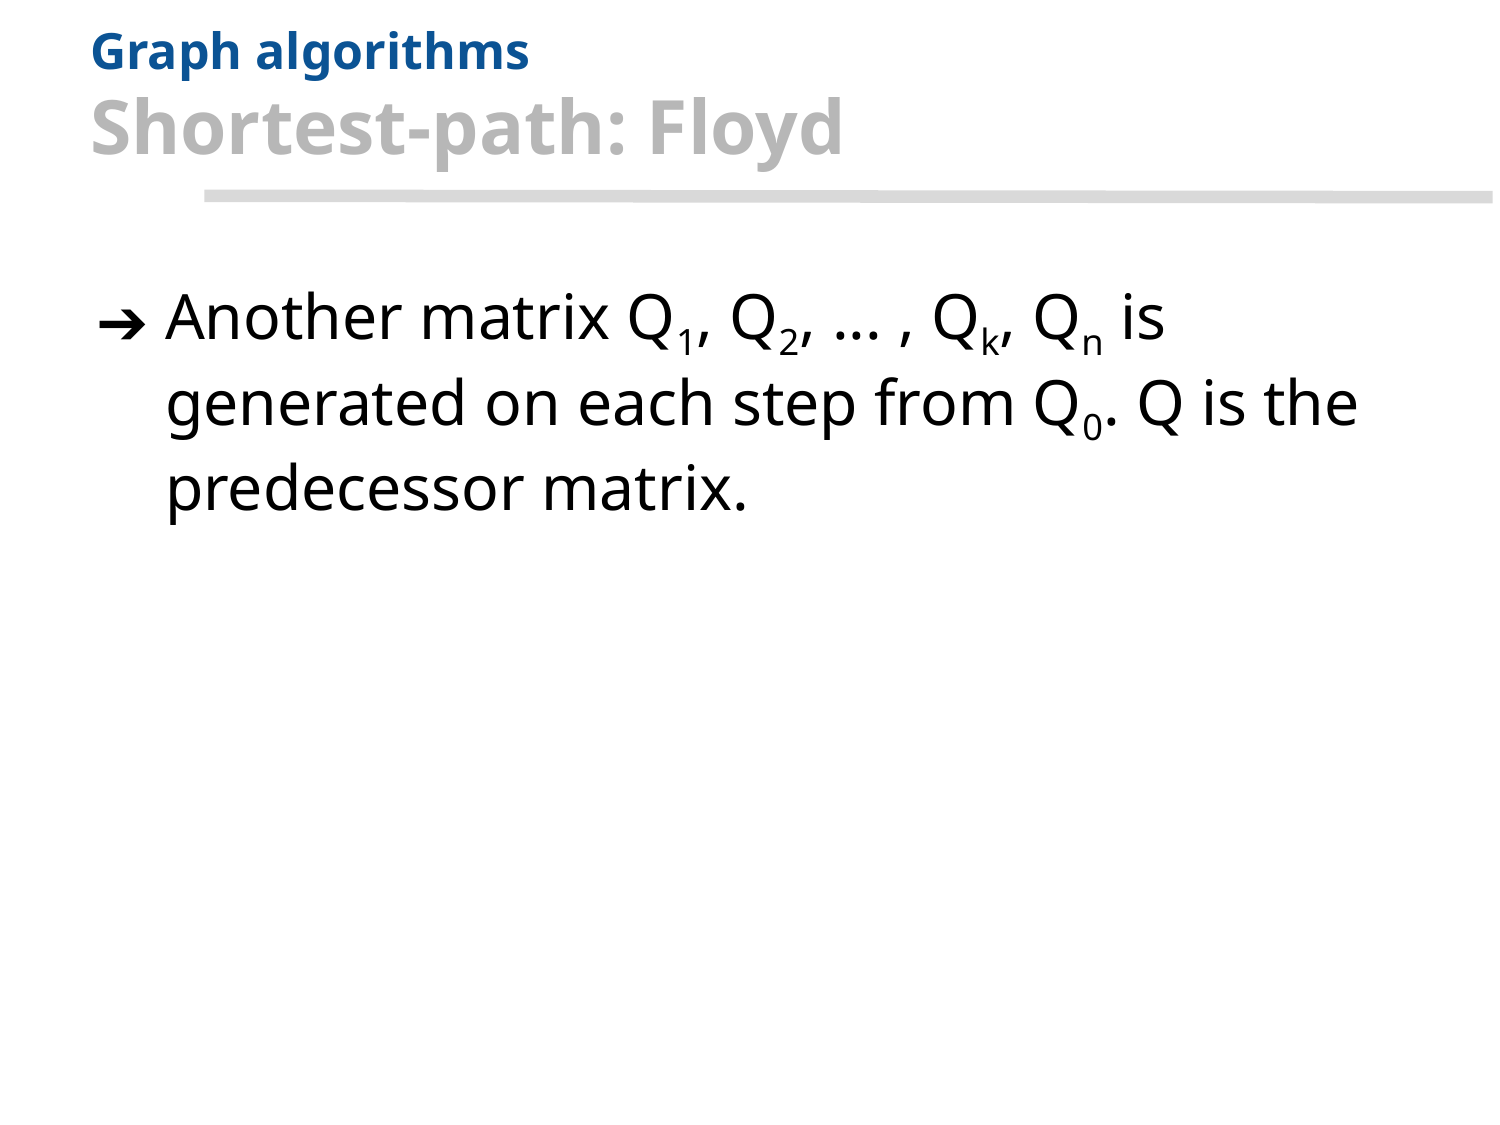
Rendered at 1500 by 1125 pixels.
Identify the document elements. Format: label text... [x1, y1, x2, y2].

title Graph algorithms Shortest-path: Floyd [75, 45, 1425, 185]
list Another matrix Q1, Q2, ... , Qk, Qn is generated on each step from Q0. Q is the predecessor matrix. [75, 262, 1425, 1078]
